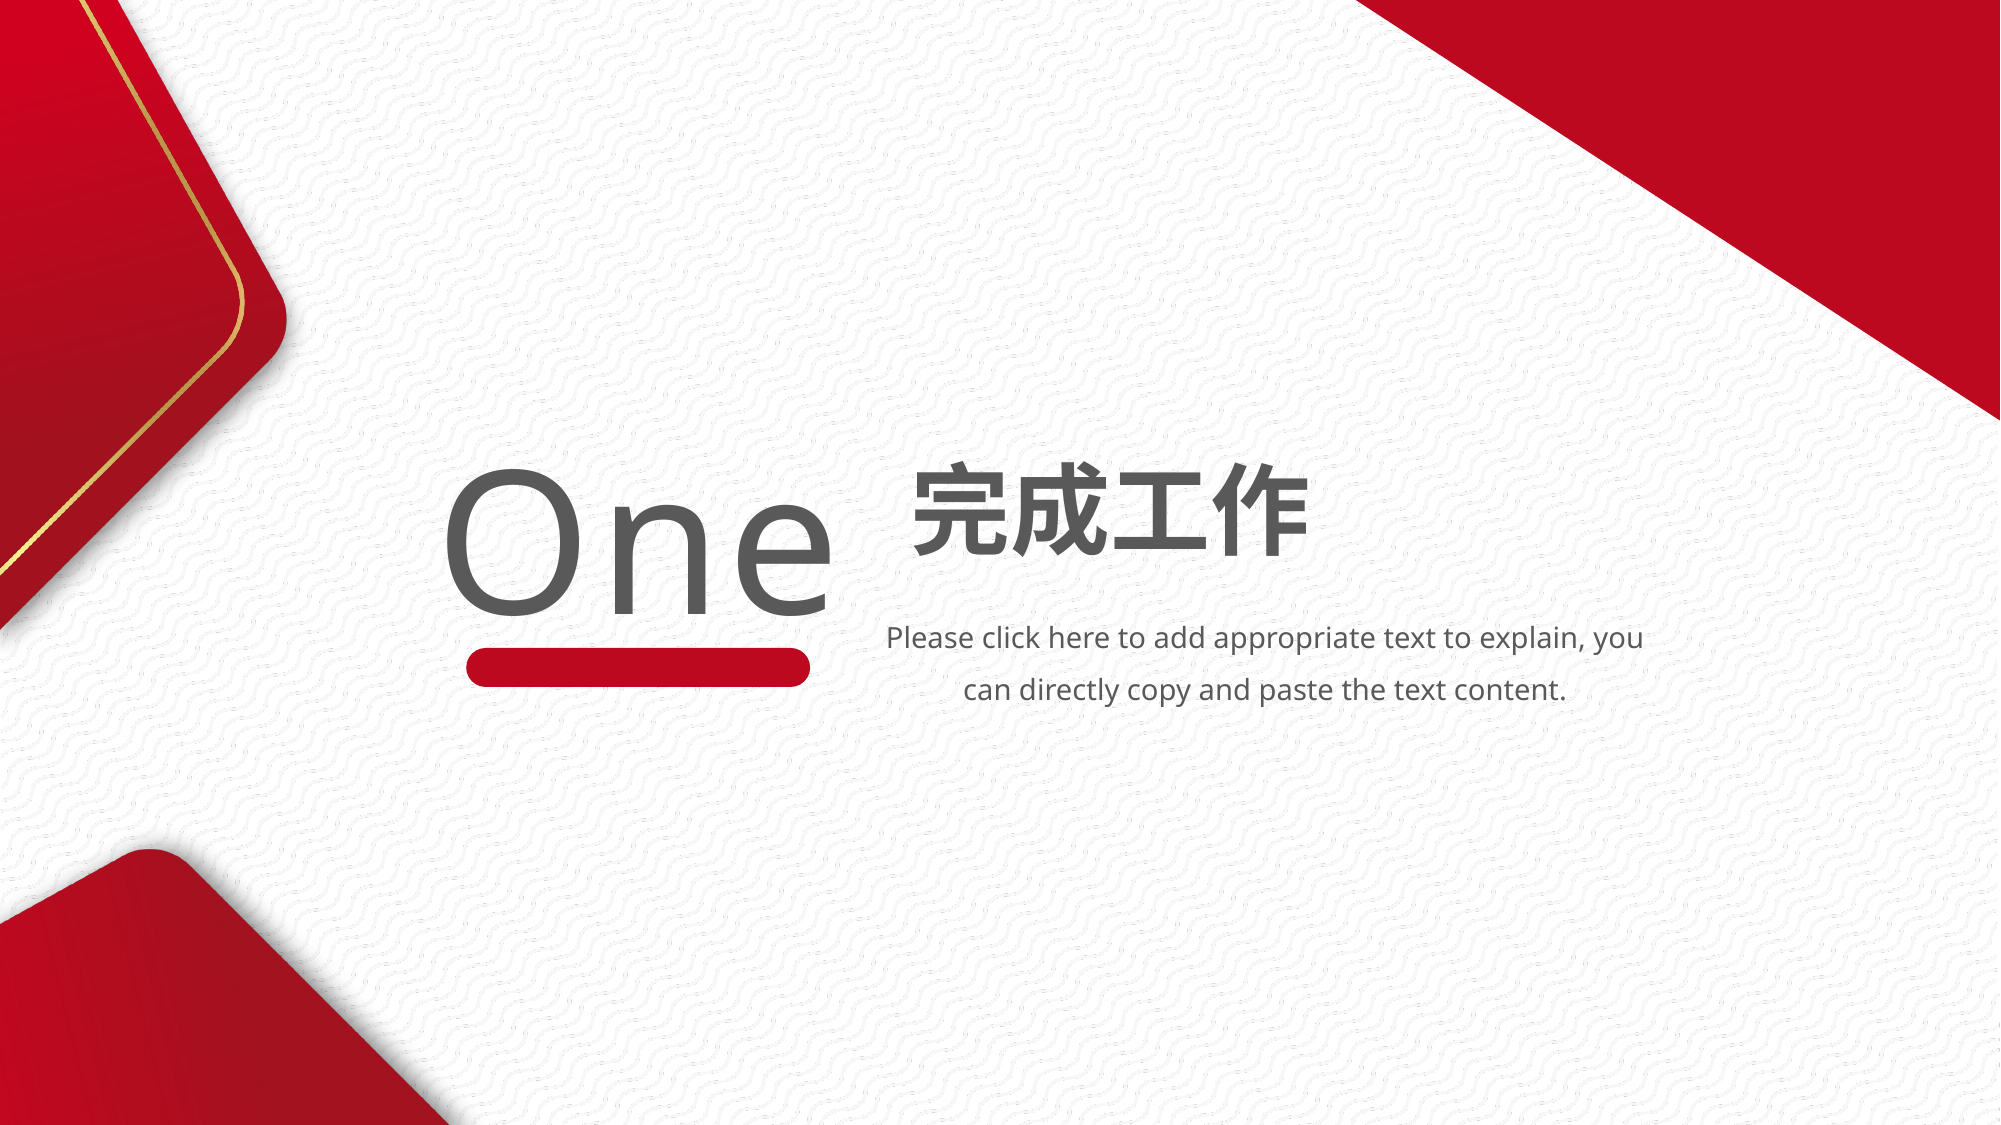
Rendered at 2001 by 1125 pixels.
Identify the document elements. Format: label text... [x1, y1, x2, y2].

text_box [464, 646, 812, 689]
text_box One [355, 407, 921, 662]
text_box [1355, 0, 2000, 421]
text_box 完成工作 [895, 439, 1326, 575]
text_box Please click here to add appropriate text to explain, you can directly copy and paste the text content. [852, 594, 1678, 714]
picture [0, 0, 2000, 1125]
